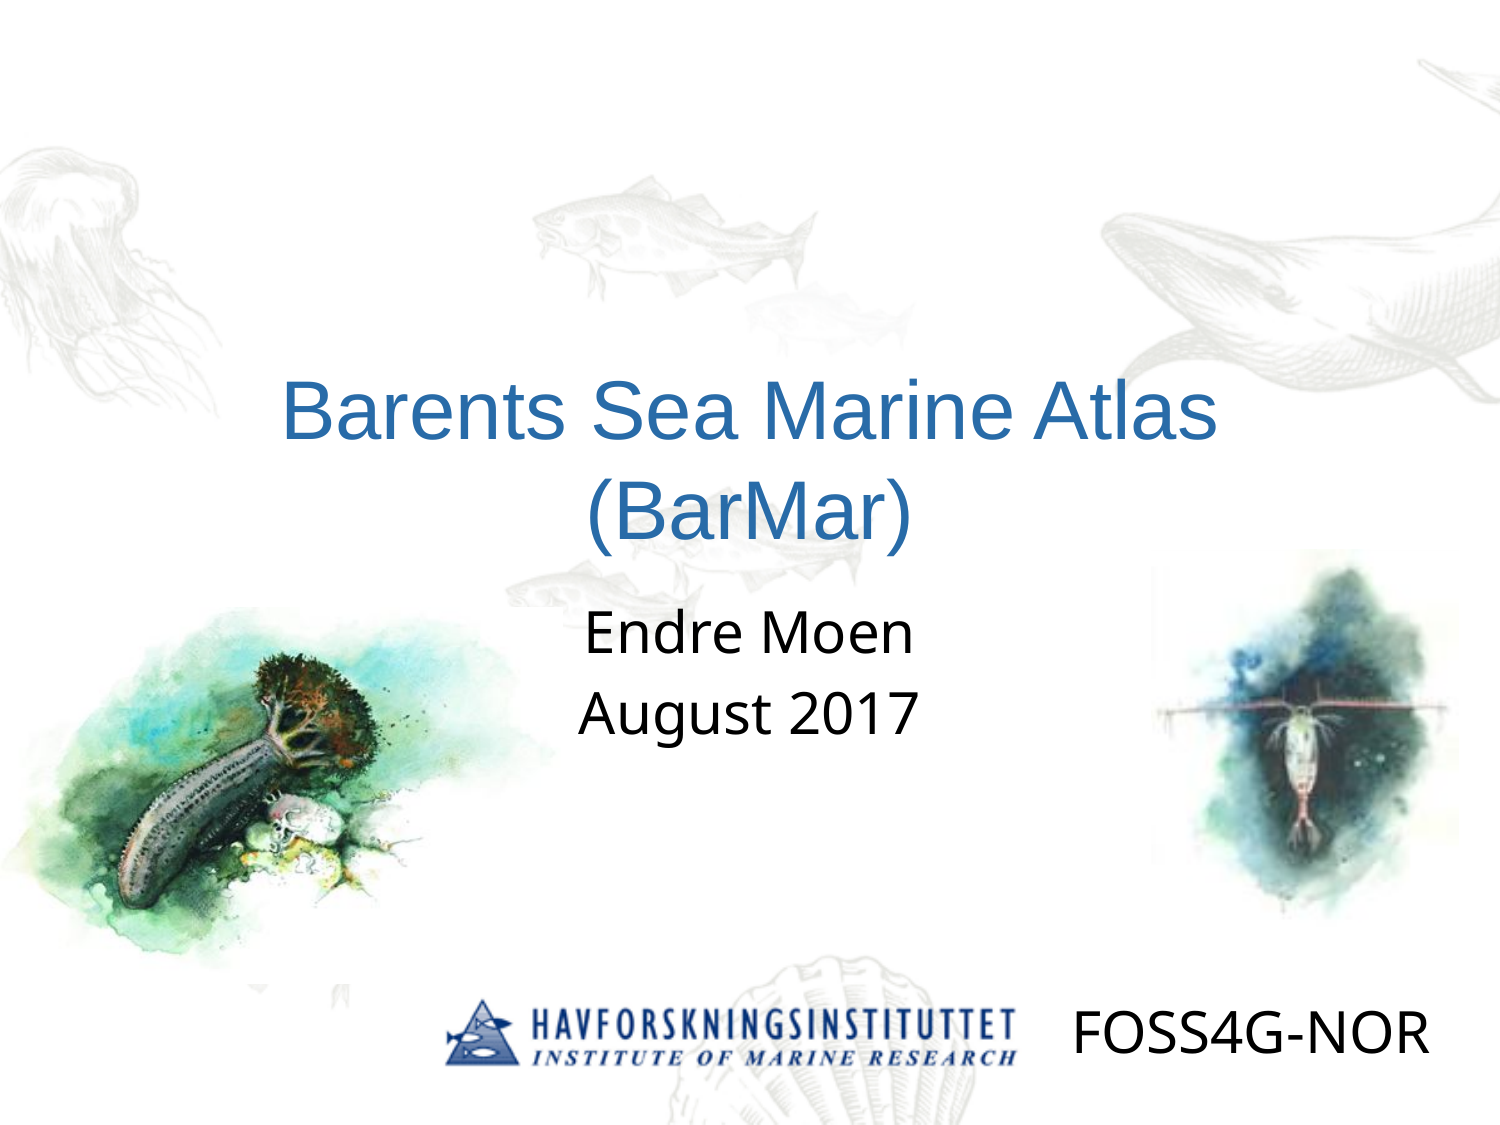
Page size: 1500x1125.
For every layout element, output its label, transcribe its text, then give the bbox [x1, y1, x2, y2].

text_box FOSS4G-NOR [1021, 987, 1481, 1073]
title Barents Sea Marine Atlas (BarMar) [112, 362, 1388, 550]
text_box Endre Moen August 2017 [337, 587, 1146, 754]
picture [0, 0, 1500, 1125]
